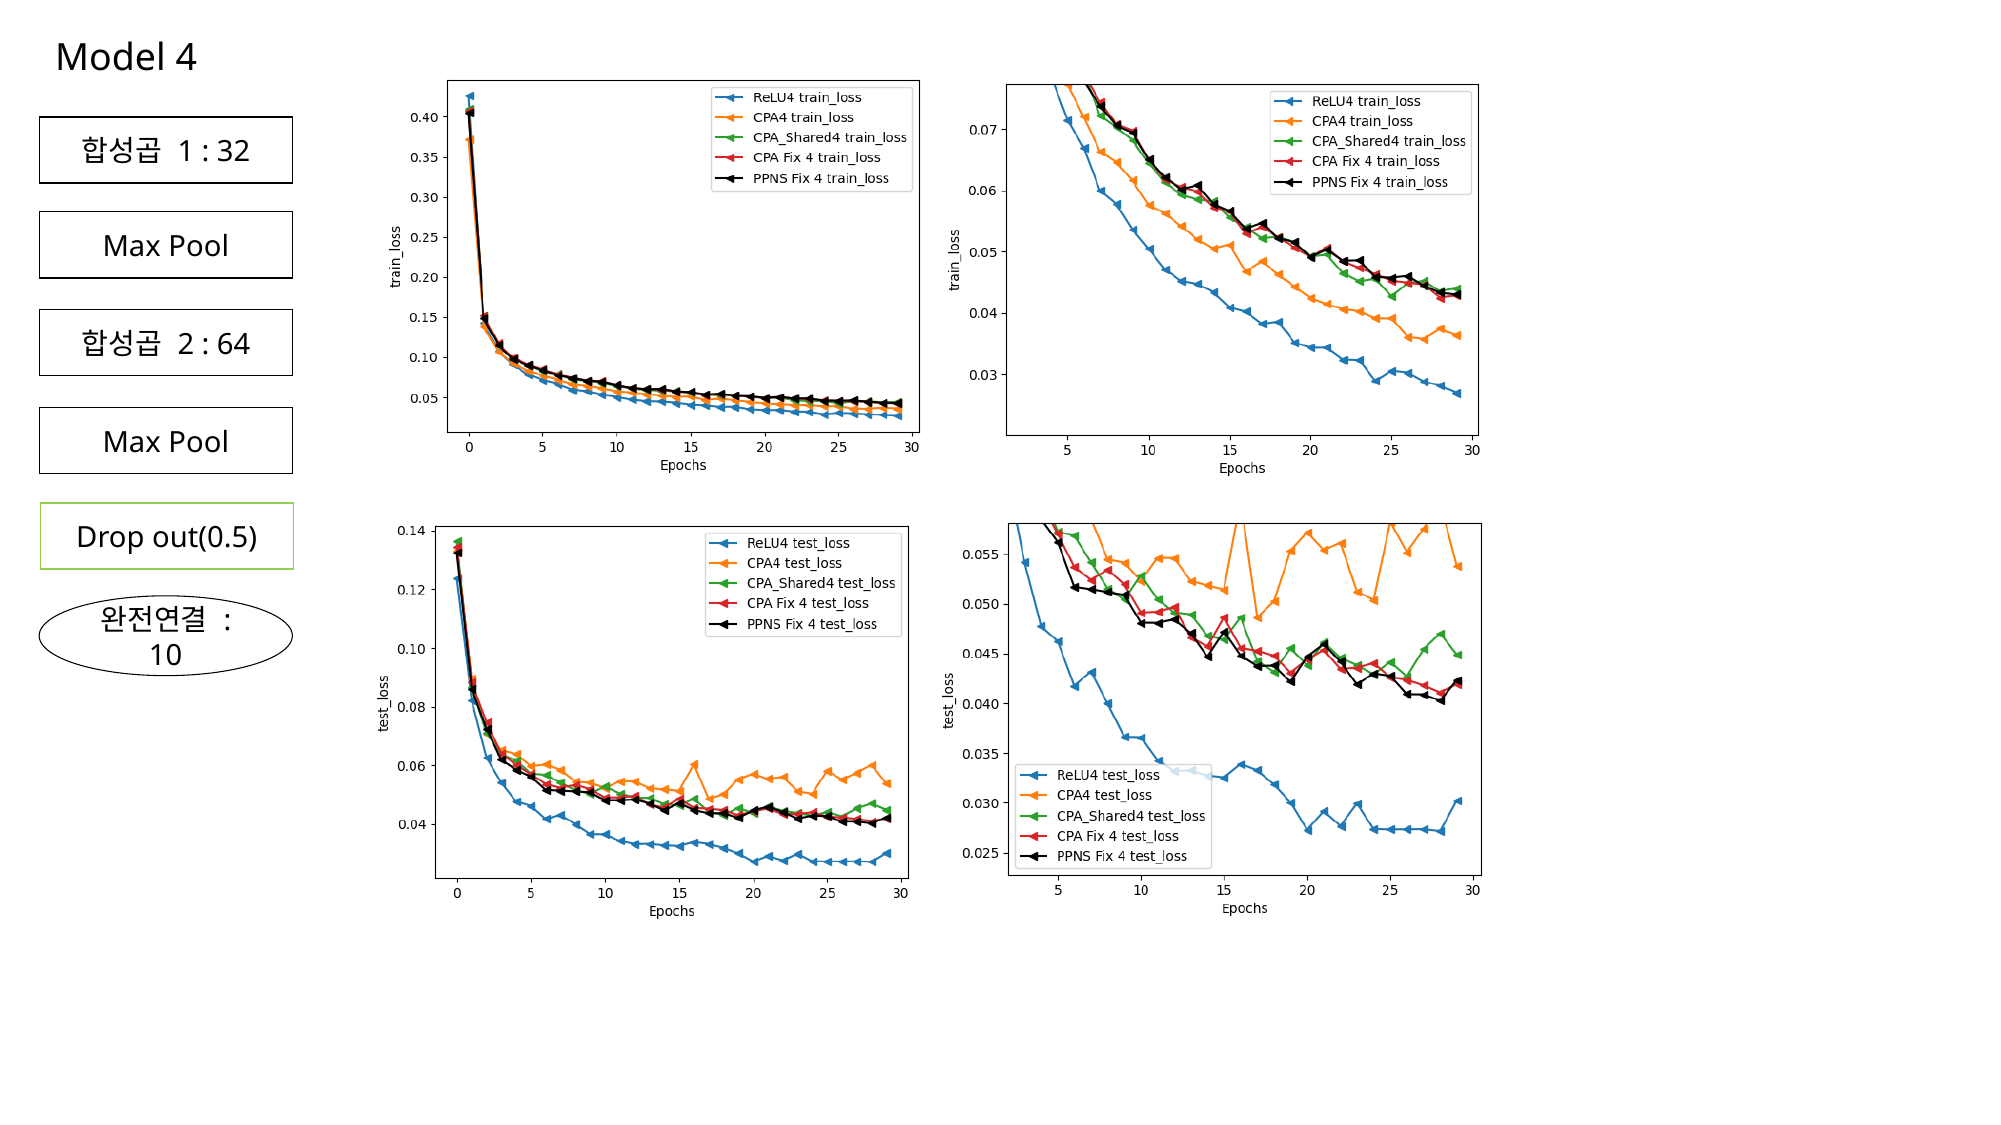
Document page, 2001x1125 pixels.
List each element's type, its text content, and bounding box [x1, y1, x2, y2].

picture [372, 513, 915, 923]
picture [386, 76, 925, 474]
picture [941, 77, 1484, 479]
text_box 완전연결 : 10 [38, 594, 294, 677]
text_box Max Pool [38, 406, 293, 474]
text_box 합성곱 1 : 32 [38, 116, 293, 184]
text_box Drop out(0.5) [39, 502, 294, 570]
text_box Max Pool [38, 211, 293, 279]
text_box 합성곱 2 : 64 [38, 309, 293, 377]
text_box Model 4 [40, 25, 213, 86]
picture [941, 513, 1488, 925]
